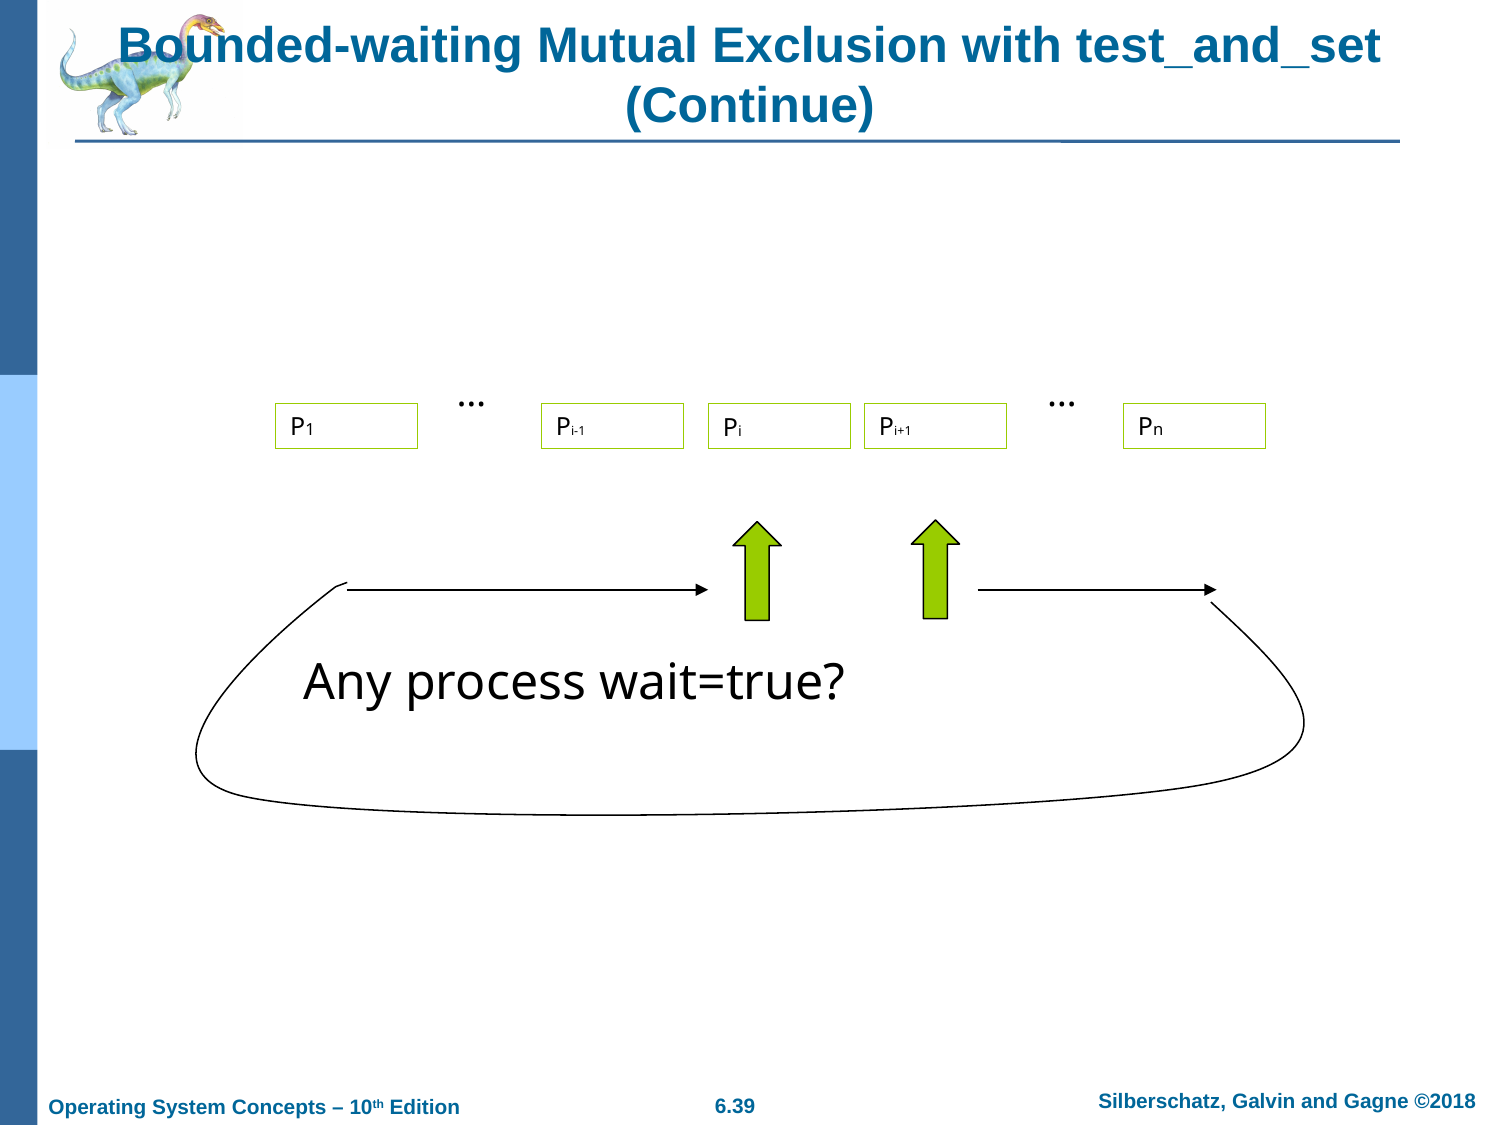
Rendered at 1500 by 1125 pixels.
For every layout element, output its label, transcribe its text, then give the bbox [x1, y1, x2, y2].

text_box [195, 361, 1305, 816]
picture [164, 40, 174, 45]
title Bounded-waiting Mutual Exclusion with test_and_set (Continue) [75, 45, 1425, 141]
picture [46, 0, 243, 149]
picture [129, 33, 141, 41]
